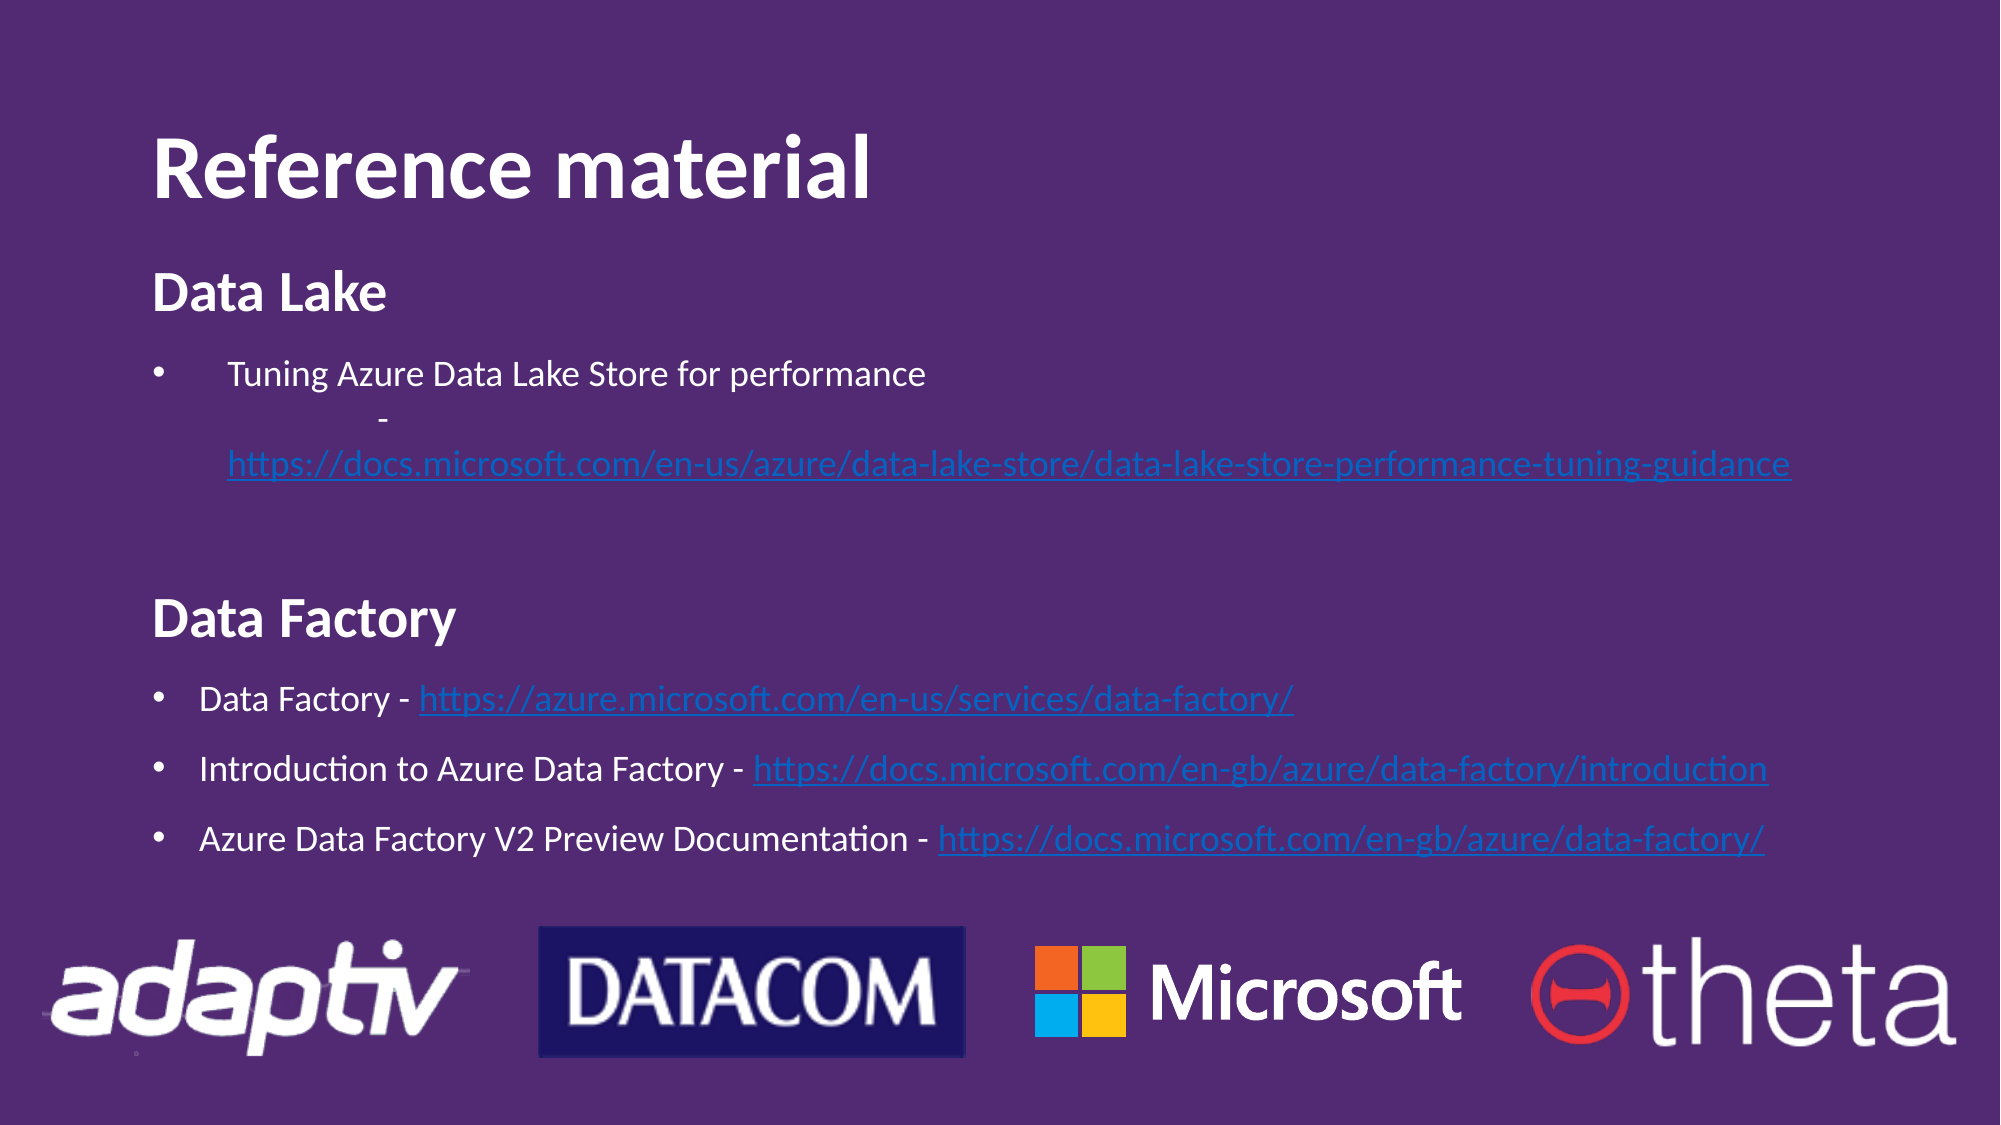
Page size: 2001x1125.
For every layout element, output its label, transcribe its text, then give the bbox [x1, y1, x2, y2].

title Reference material [137, 59, 1863, 246]
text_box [42, 914, 1958, 1070]
text_box Data Lake Tuning Azure Data Lake Store for performance - https://docs.microsoft.com/en-us/azure/data-lake-store/data-lake-store-performance-tuning-guidance Data Factory Data Factory - https://azure.microsoft.com/en-us/services/data-factory/ Introduction to Azure Data Factory - https://docs.microsoft.com/en-gb/azure/data-factory/introduction Azure Data Factory V2 Preview Documentation - https://docs.microsoft.com/en-gb/azure/data-factory/ [137, 246, 1958, 914]
